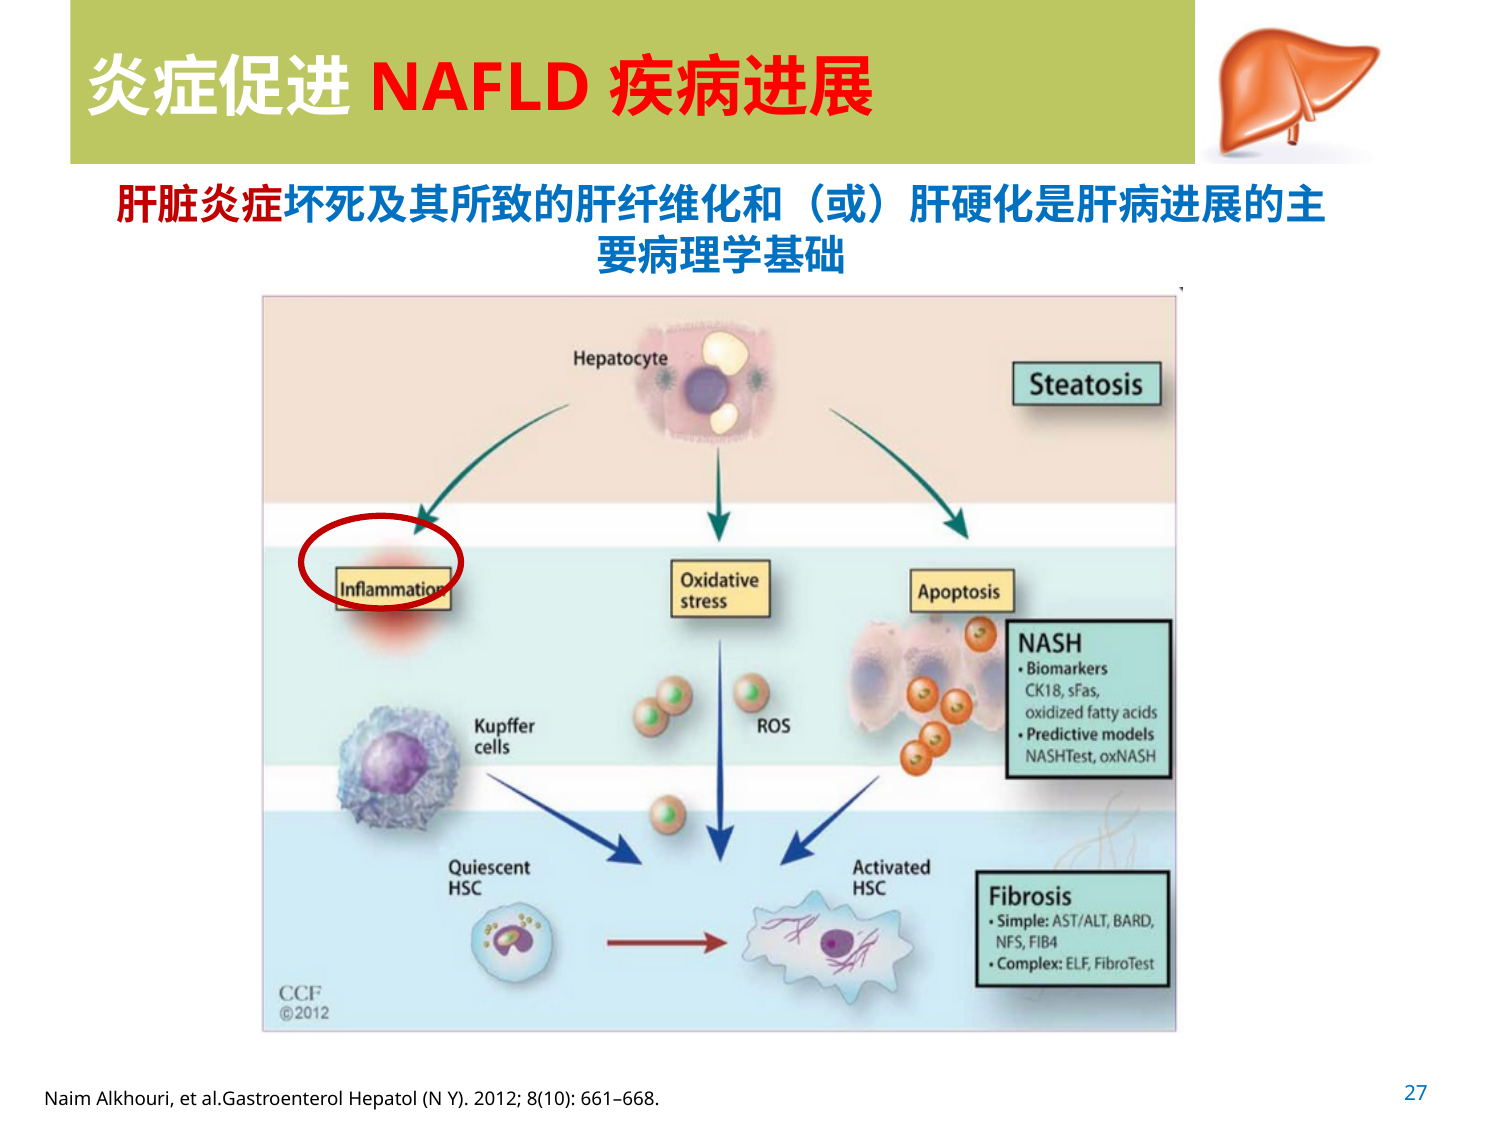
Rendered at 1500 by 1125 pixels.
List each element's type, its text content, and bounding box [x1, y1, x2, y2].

picture [260, 286, 1183, 1034]
title 炎症促进NAFLD疾病进展 [70, 37, 1195, 131]
text_box 肝脏炎症坏死及其所致的肝纤维化和（或）肝硬化是肝病进展的主要病理学基础 [100, 170, 1343, 286]
slide_number 27 [1092, 1072, 1443, 1113]
text_box Naim Alkhouri, et al.Gastroenterol Hepatol (N Y). 2012; 8(10): 661–668. [29, 1079, 1306, 1117]
picture [1195, 23, 1383, 164]
